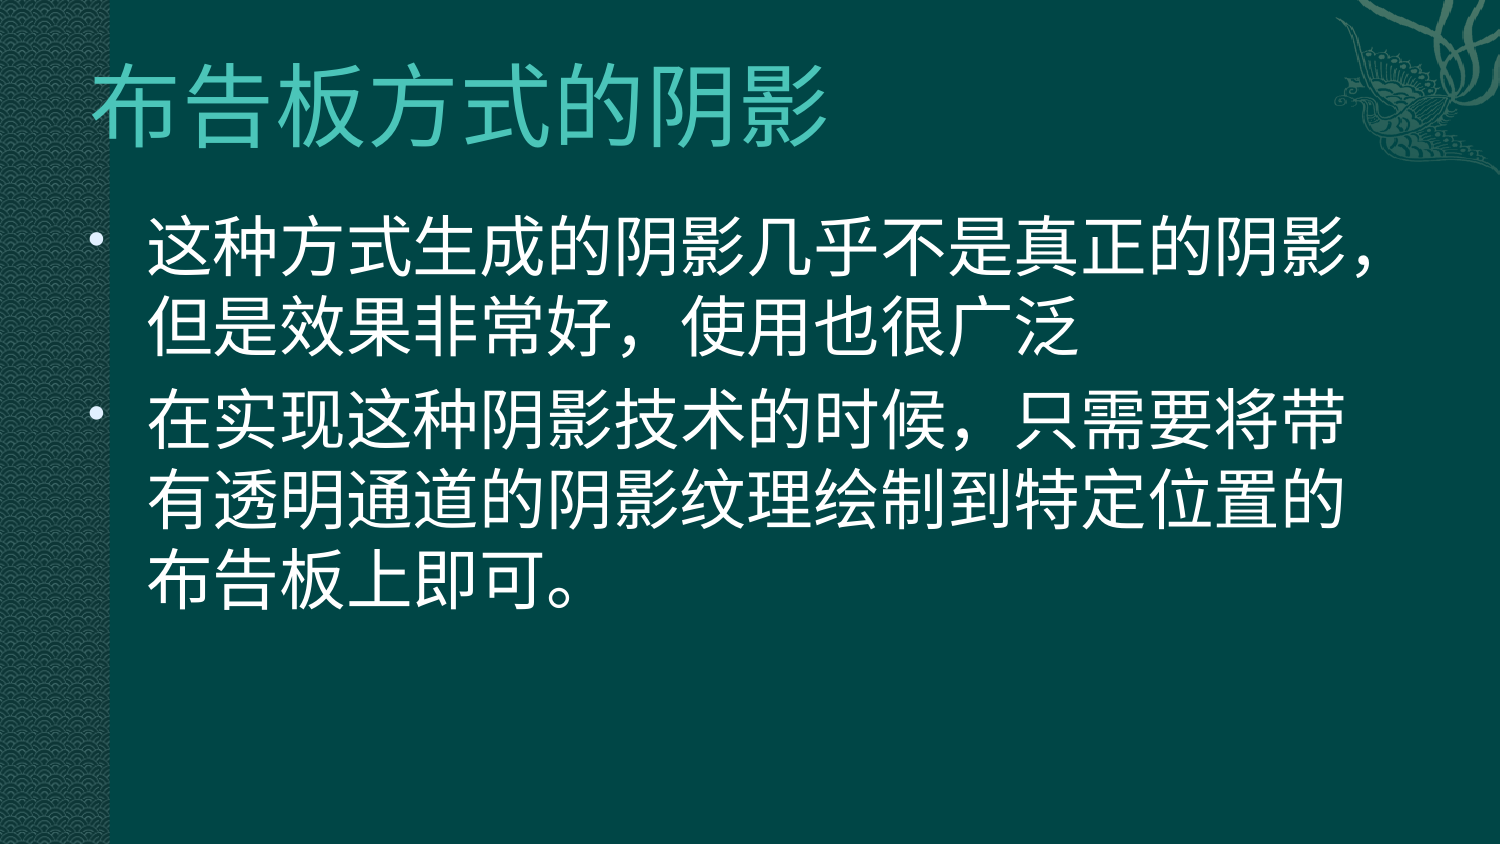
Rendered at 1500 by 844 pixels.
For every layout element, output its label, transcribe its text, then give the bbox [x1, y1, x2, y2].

title 布告板方式的阴影 [75, 33, 1351, 175]
list 这种方式生成的阴影几乎不是真正的阴影，但是效果非常好，使用也很广泛 在实现这种阴影技术的时候，只需要将带有透明通道的阴影纹理绘制到特定位置的布告板上即可。 [75, 196, 1425, 754]
picture [0, 0, 110, 844]
